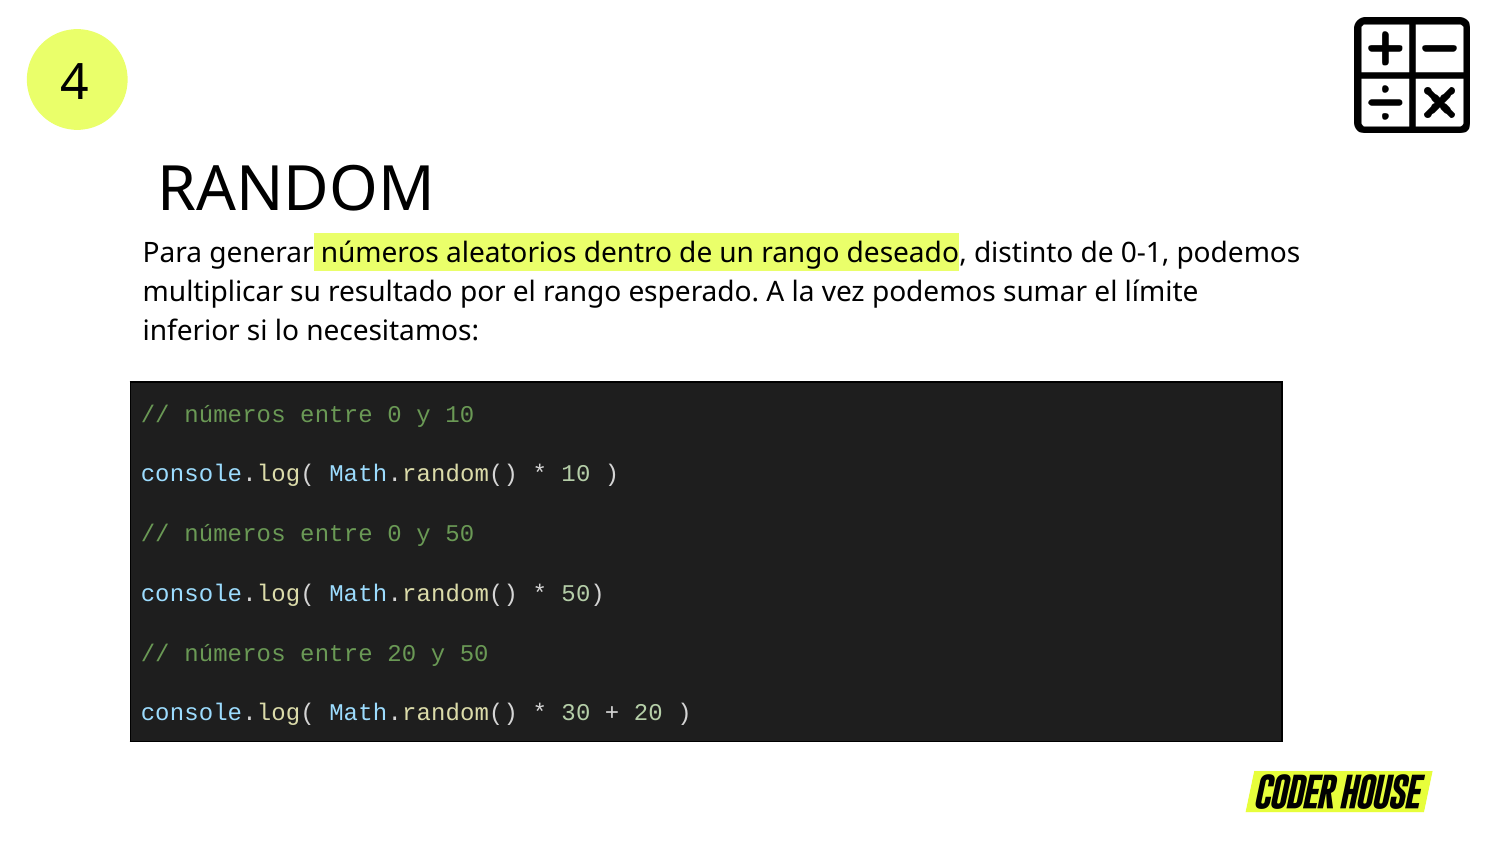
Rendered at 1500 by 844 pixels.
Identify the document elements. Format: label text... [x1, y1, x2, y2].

text_box Para generar números aleatorios dentro de un rango deseado, distinto de 0-1, podemos multiplicar su resultado por el rango esperado. A la vez podemos sumar el límite inferior si lo necesitamos: [127, 214, 1317, 402]
text_box 4 [45, 35, 90, 96]
picture [1241, 764, 1437, 819]
text_box RANDOM [142, 95, 1186, 211]
text_box [26, 29, 128, 130]
table_header // números entre 0 y 10 console.log( Math.random() * 10 ) // números entre 0 y 50 console.log( Math.random() * 50) // números entre 20 y 50 console.log( Math.random() * 30 + 20 ) [131, 383, 1281, 741]
picture [1354, 17, 1471, 133]
